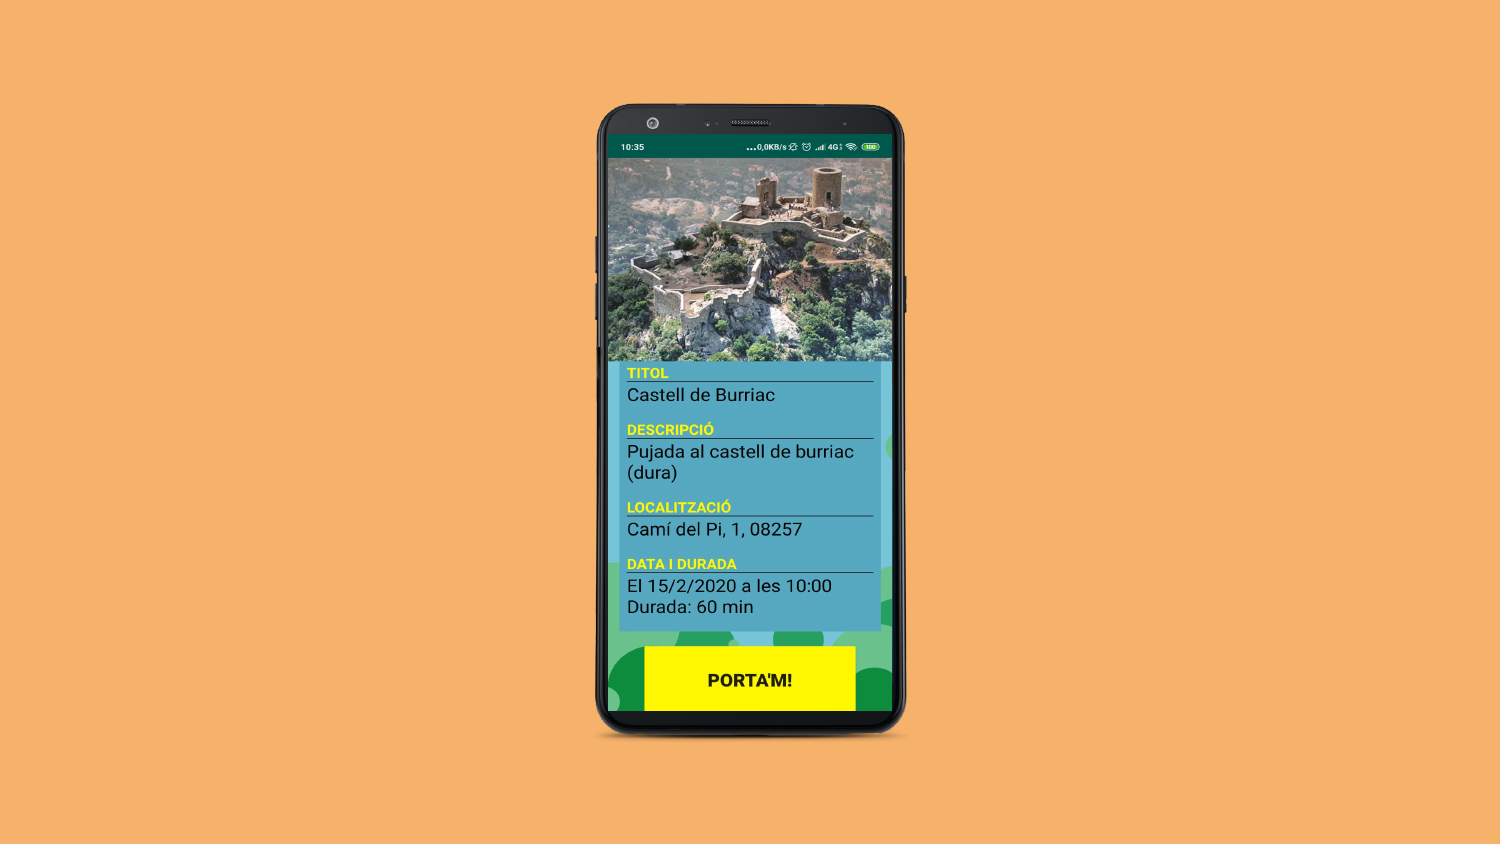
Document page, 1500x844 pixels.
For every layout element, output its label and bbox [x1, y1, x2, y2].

picture [542, 101, 958, 743]
